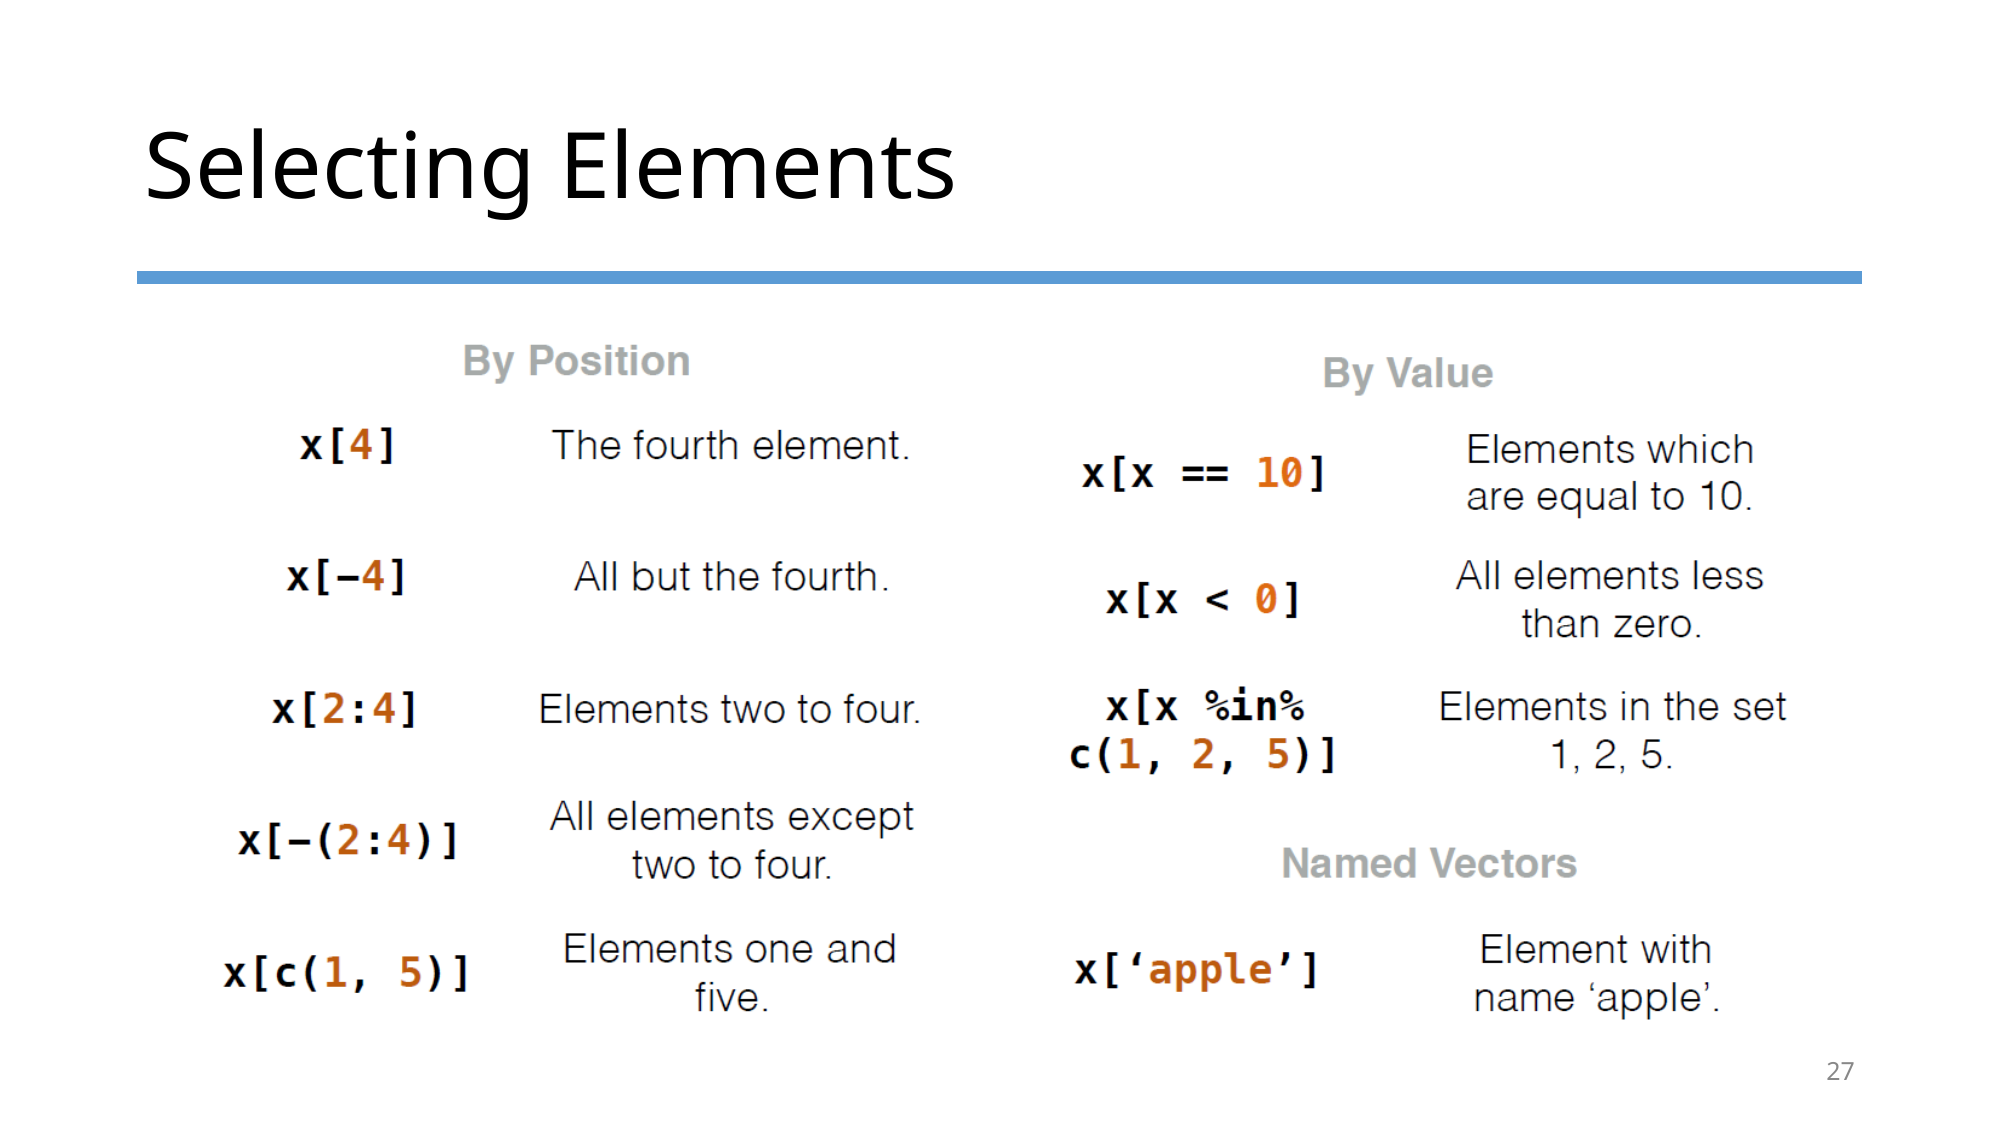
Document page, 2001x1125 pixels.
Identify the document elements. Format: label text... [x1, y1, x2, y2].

picture [141, 319, 1849, 1038]
title Selecting Elements [136, 59, 1863, 278]
slide_number 27 [1817, 1050, 1863, 1096]
